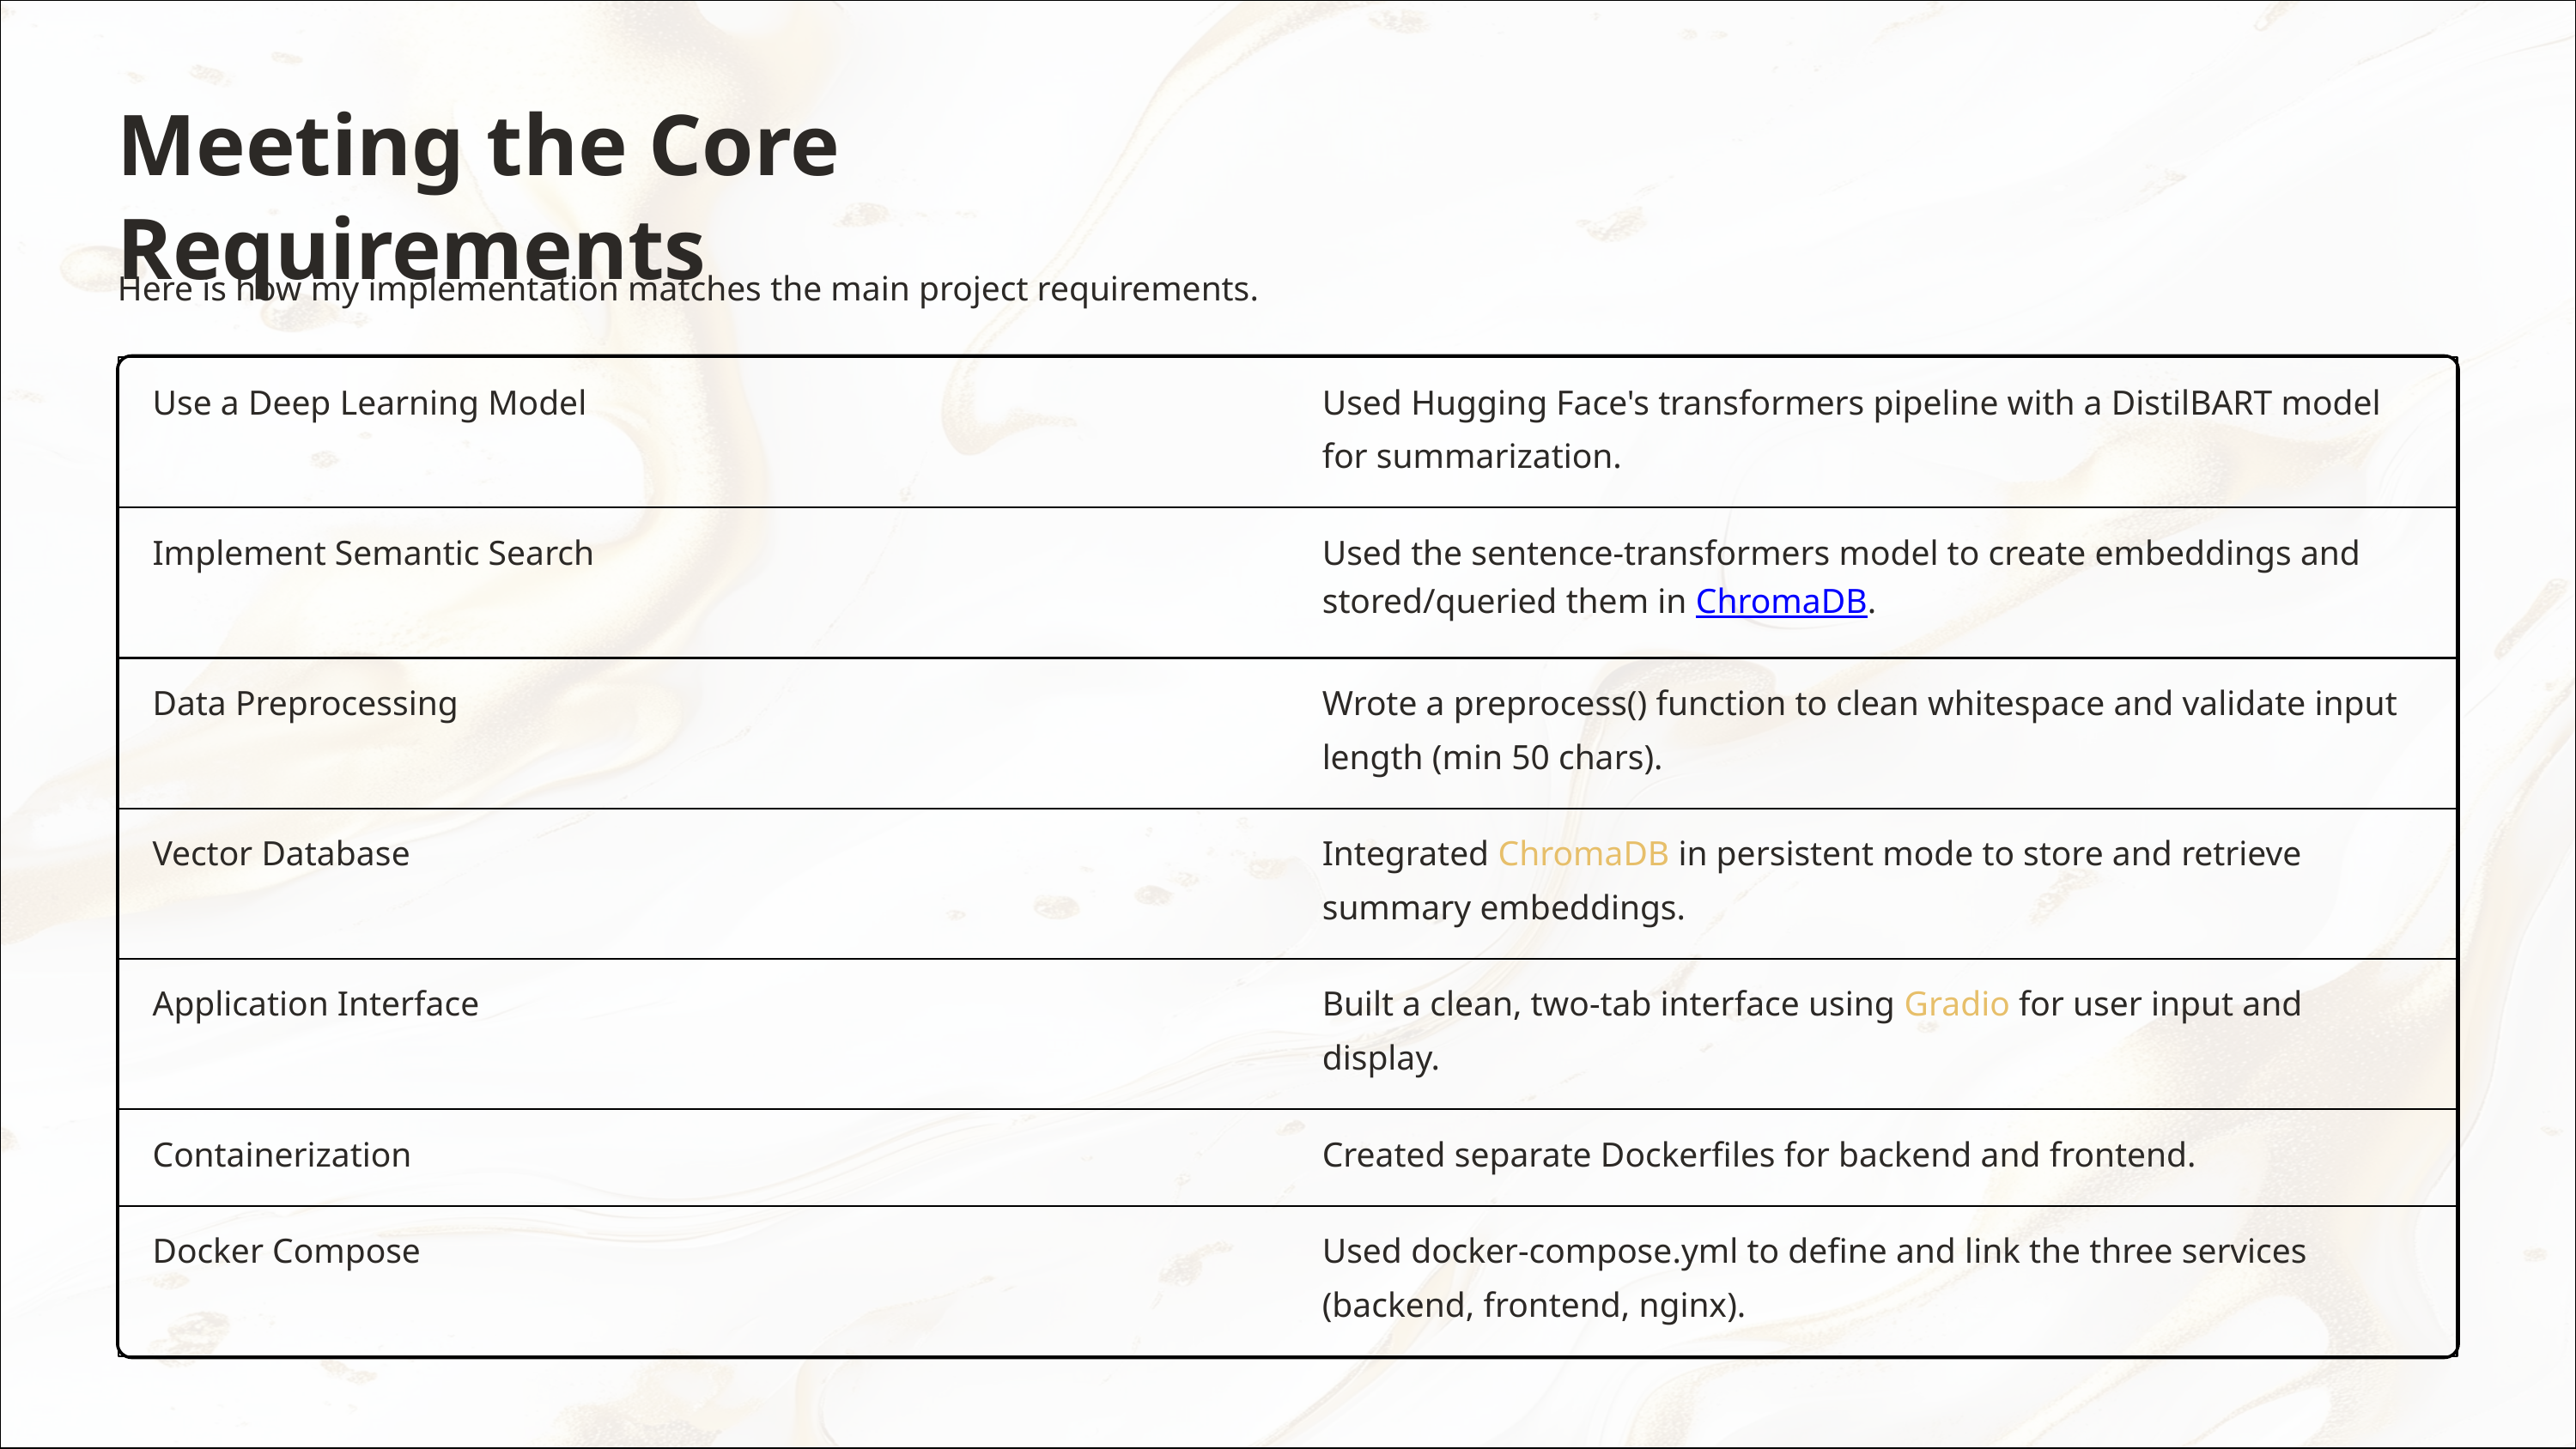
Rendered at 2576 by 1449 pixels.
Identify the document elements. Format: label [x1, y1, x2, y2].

text_box [0, 0, 2576, 1449]
text_box [116, 355, 2460, 359]
text_box [118, 506, 2458, 658]
text_box [118, 808, 2458, 958]
text_box [118, 958, 2458, 1108]
text_box [118, 1205, 2458, 1357]
text_box [118, 658, 2458, 808]
text_box [118, 1108, 2458, 1205]
text_box [118, 356, 2458, 506]
